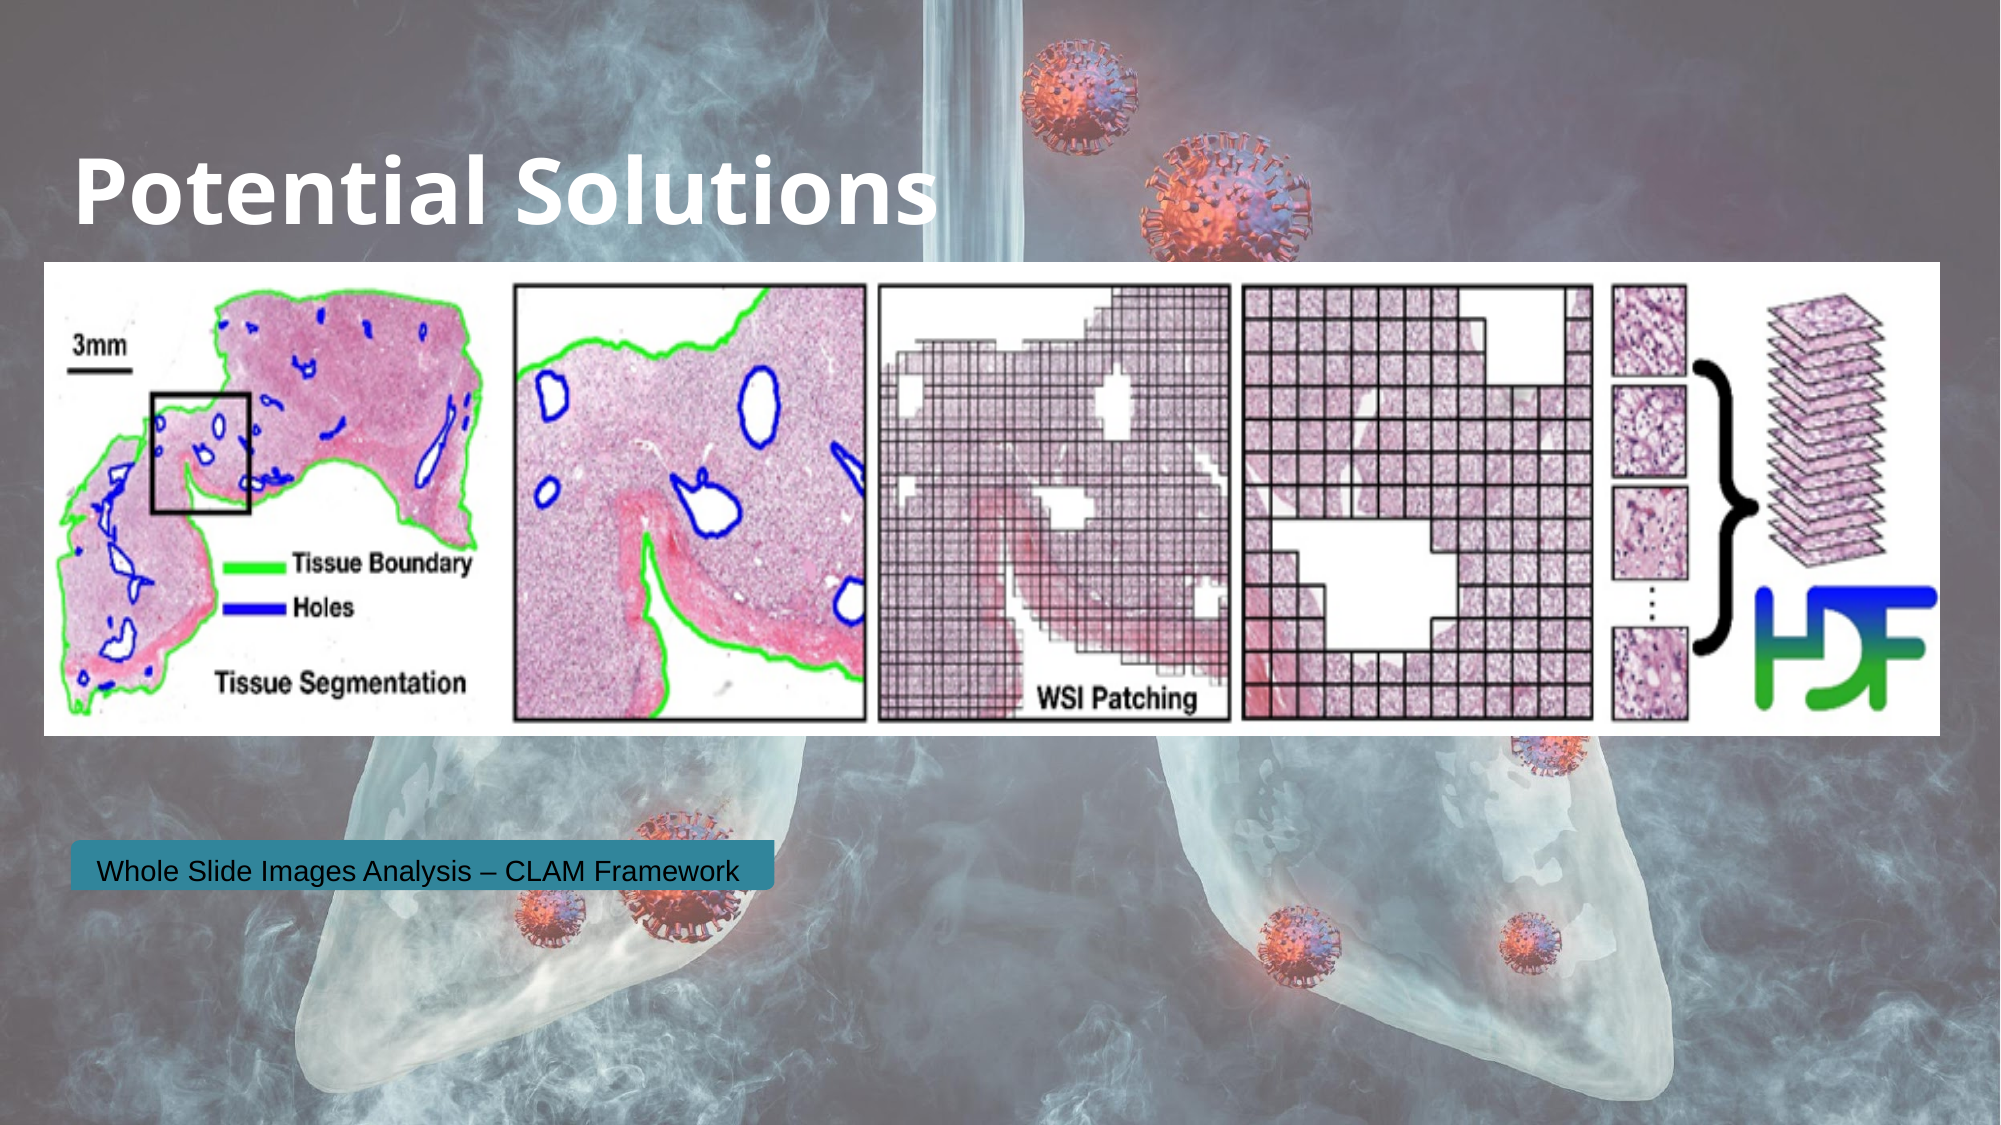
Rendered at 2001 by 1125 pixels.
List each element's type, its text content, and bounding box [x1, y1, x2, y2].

title Potential Solutions [70, 133, 1776, 259]
picture [0, 0, 2001, 1125]
text_box Whole Slide Images Analysis – CLAM Framework [44, 832, 970, 903]
